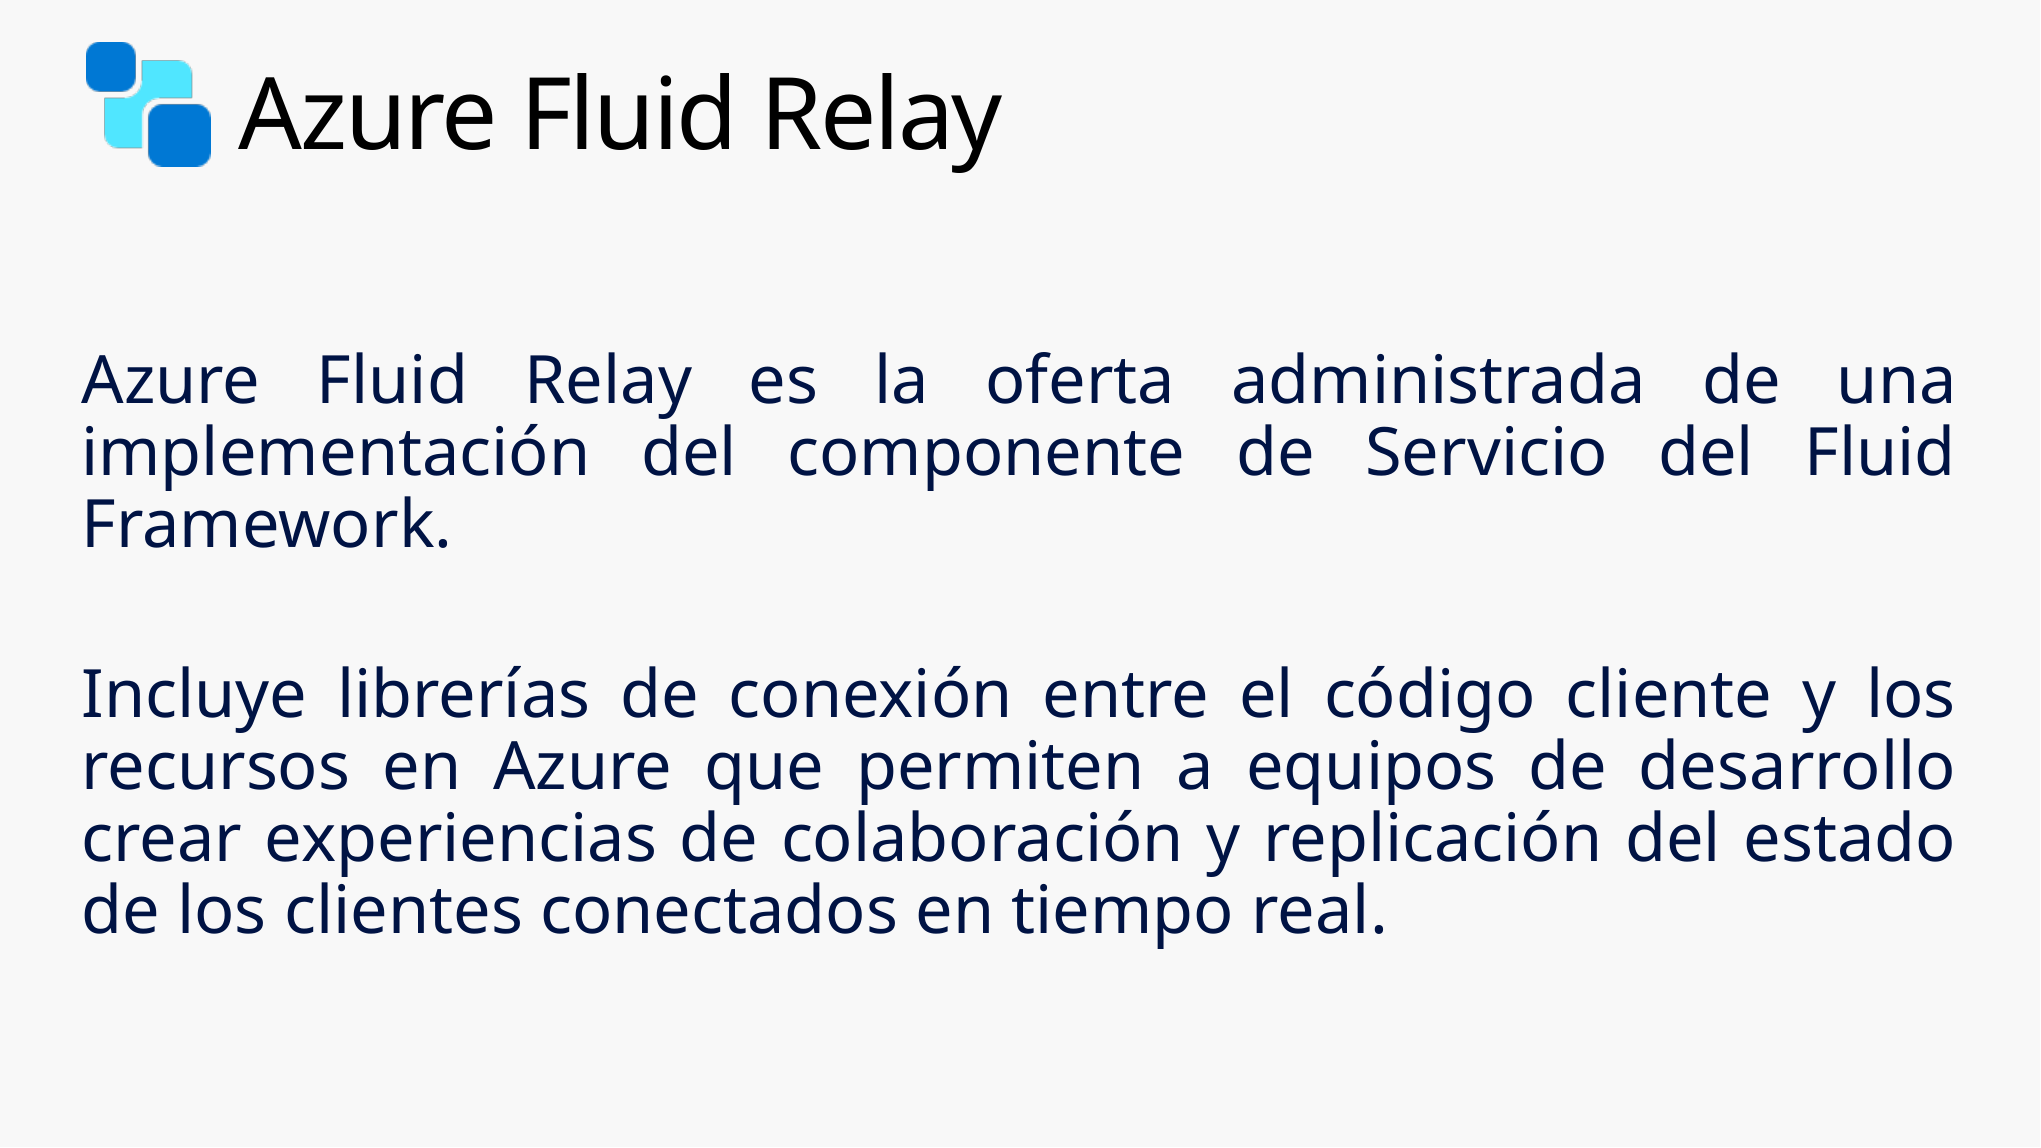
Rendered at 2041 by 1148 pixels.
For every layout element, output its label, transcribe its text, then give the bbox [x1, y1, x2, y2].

list Azure Fluid Relay es la oferta administrada de una implementación del componente de Servicio del Fluid Framework. Incluye librerías de conexión entre el código cliente y los recursos en Azure que permiten a equipos de desarrollo crear experiencias de colaboración y replicación del estado de los clientes conectados en tiempo real. [57, 331, 1983, 976]
picture [86, 41, 212, 167]
title Azure Fluid Relay [45, 48, 1971, 199]
